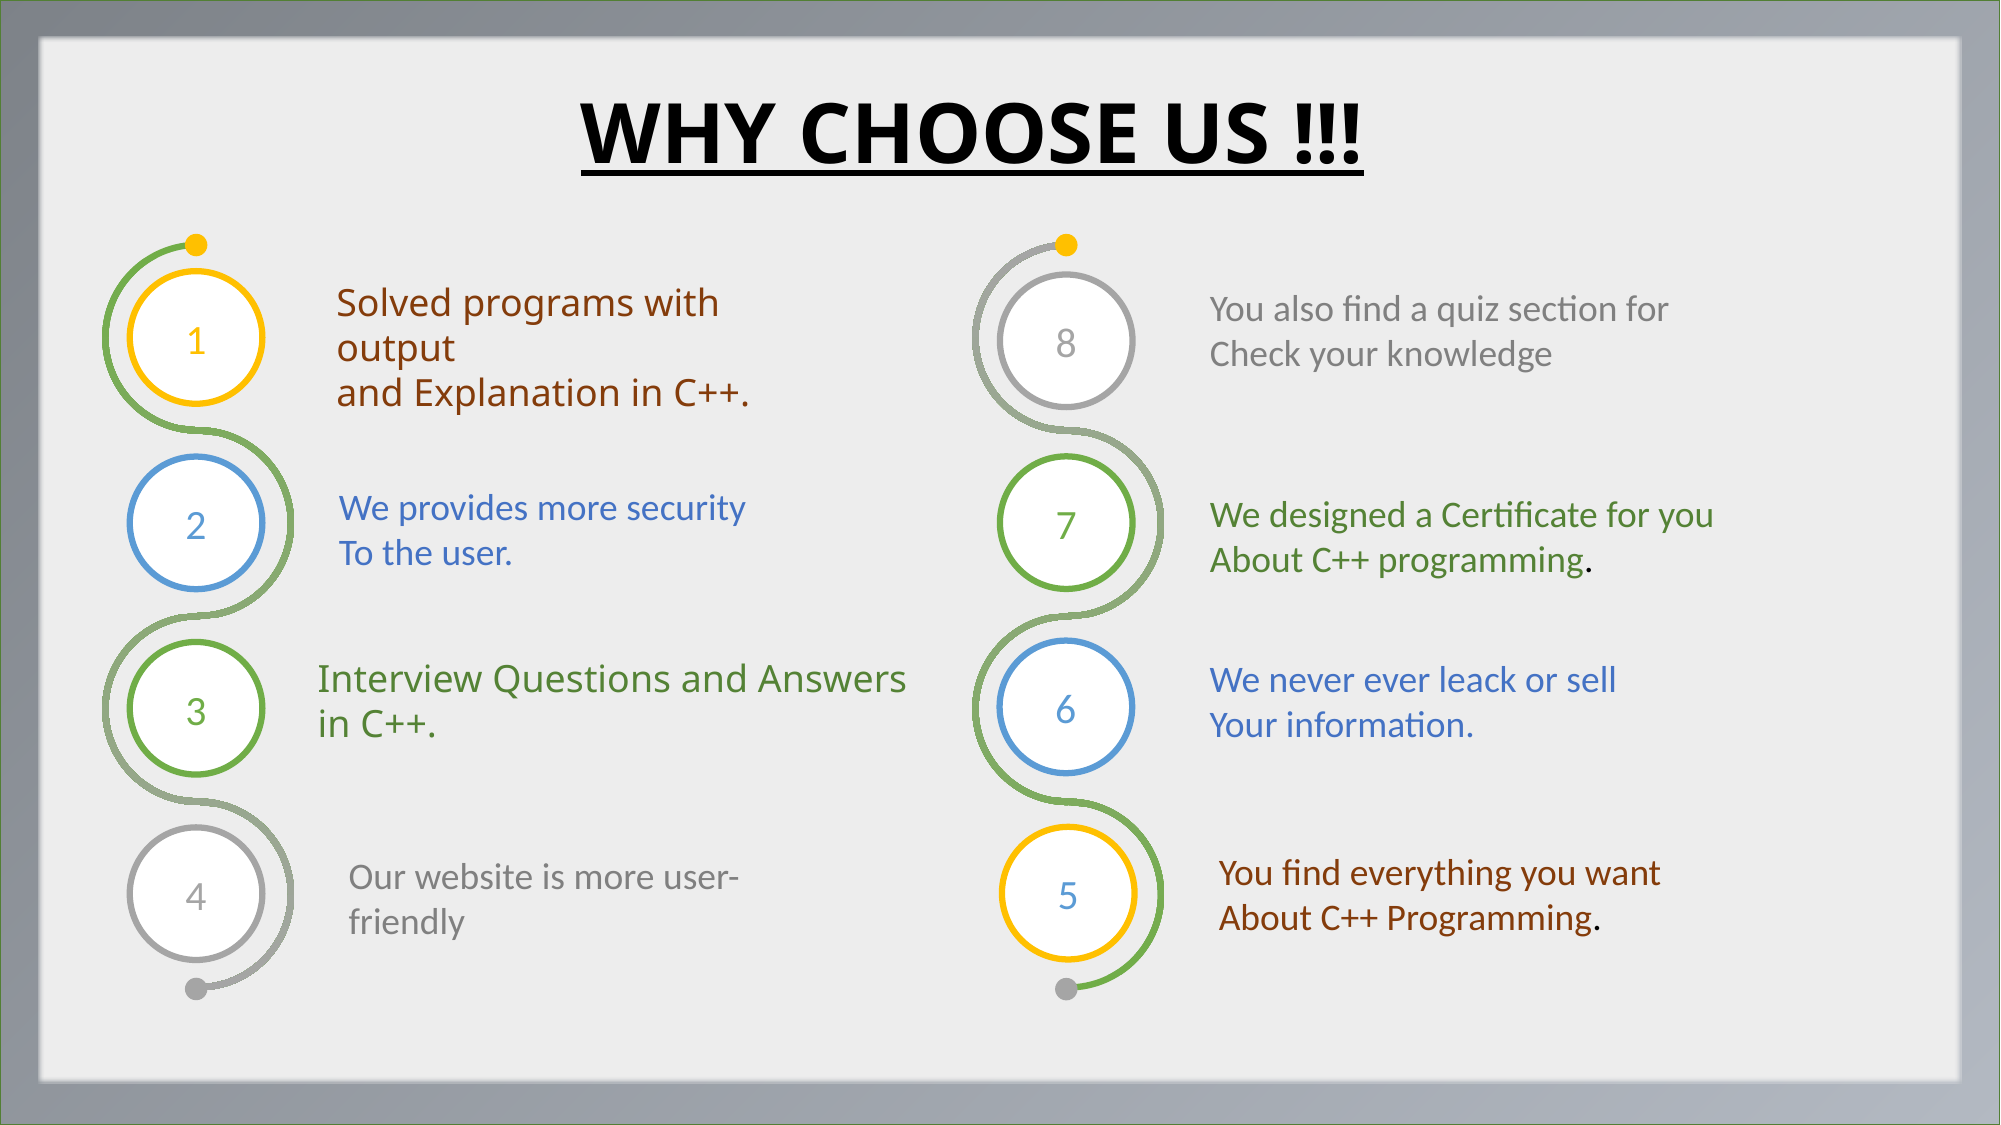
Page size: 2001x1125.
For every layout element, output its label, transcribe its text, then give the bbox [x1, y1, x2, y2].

text_box Our website is more user- friendly [333, 844, 755, 950]
text_box 7 [998, 455, 1134, 590]
text_box Interview Questions and Answers in C++. [303, 647, 923, 753]
text_box 6 [998, 639, 1134, 775]
text_box 4 [128, 826, 264, 962]
text_box We provides more security To the user. [324, 475, 762, 581]
text_box 2 [128, 455, 264, 591]
text_box [183, 976, 209, 1002]
text_box 1 [128, 270, 264, 405]
text_box [971, 241, 1166, 992]
text_box [101, 241, 296, 991]
text_box You find everything you want About C++ Programming. [1204, 840, 1686, 946]
text_box [183, 232, 209, 258]
text_box 5 [1000, 825, 1136, 961]
text_box You also find a quiz section for Check your knowledge [1195, 276, 1686, 382]
text_box We never ever leack or sell Your information. [1194, 647, 1633, 753]
text_box Solved programs with output and Explanation in C++. [321, 271, 852, 421]
text_box 8 [998, 273, 1134, 409]
text_box [1054, 976, 1079, 1002]
text_box [1054, 232, 1079, 258]
text_box WHY CHOOSE US !!! [566, 72, 1379, 188]
text_box [0, 0, 2000, 1125]
text_box [39, 36, 1959, 1082]
text_box 3 [128, 640, 264, 776]
text_box We designed a Certificate for you About C++ programming. [1195, 482, 1730, 588]
